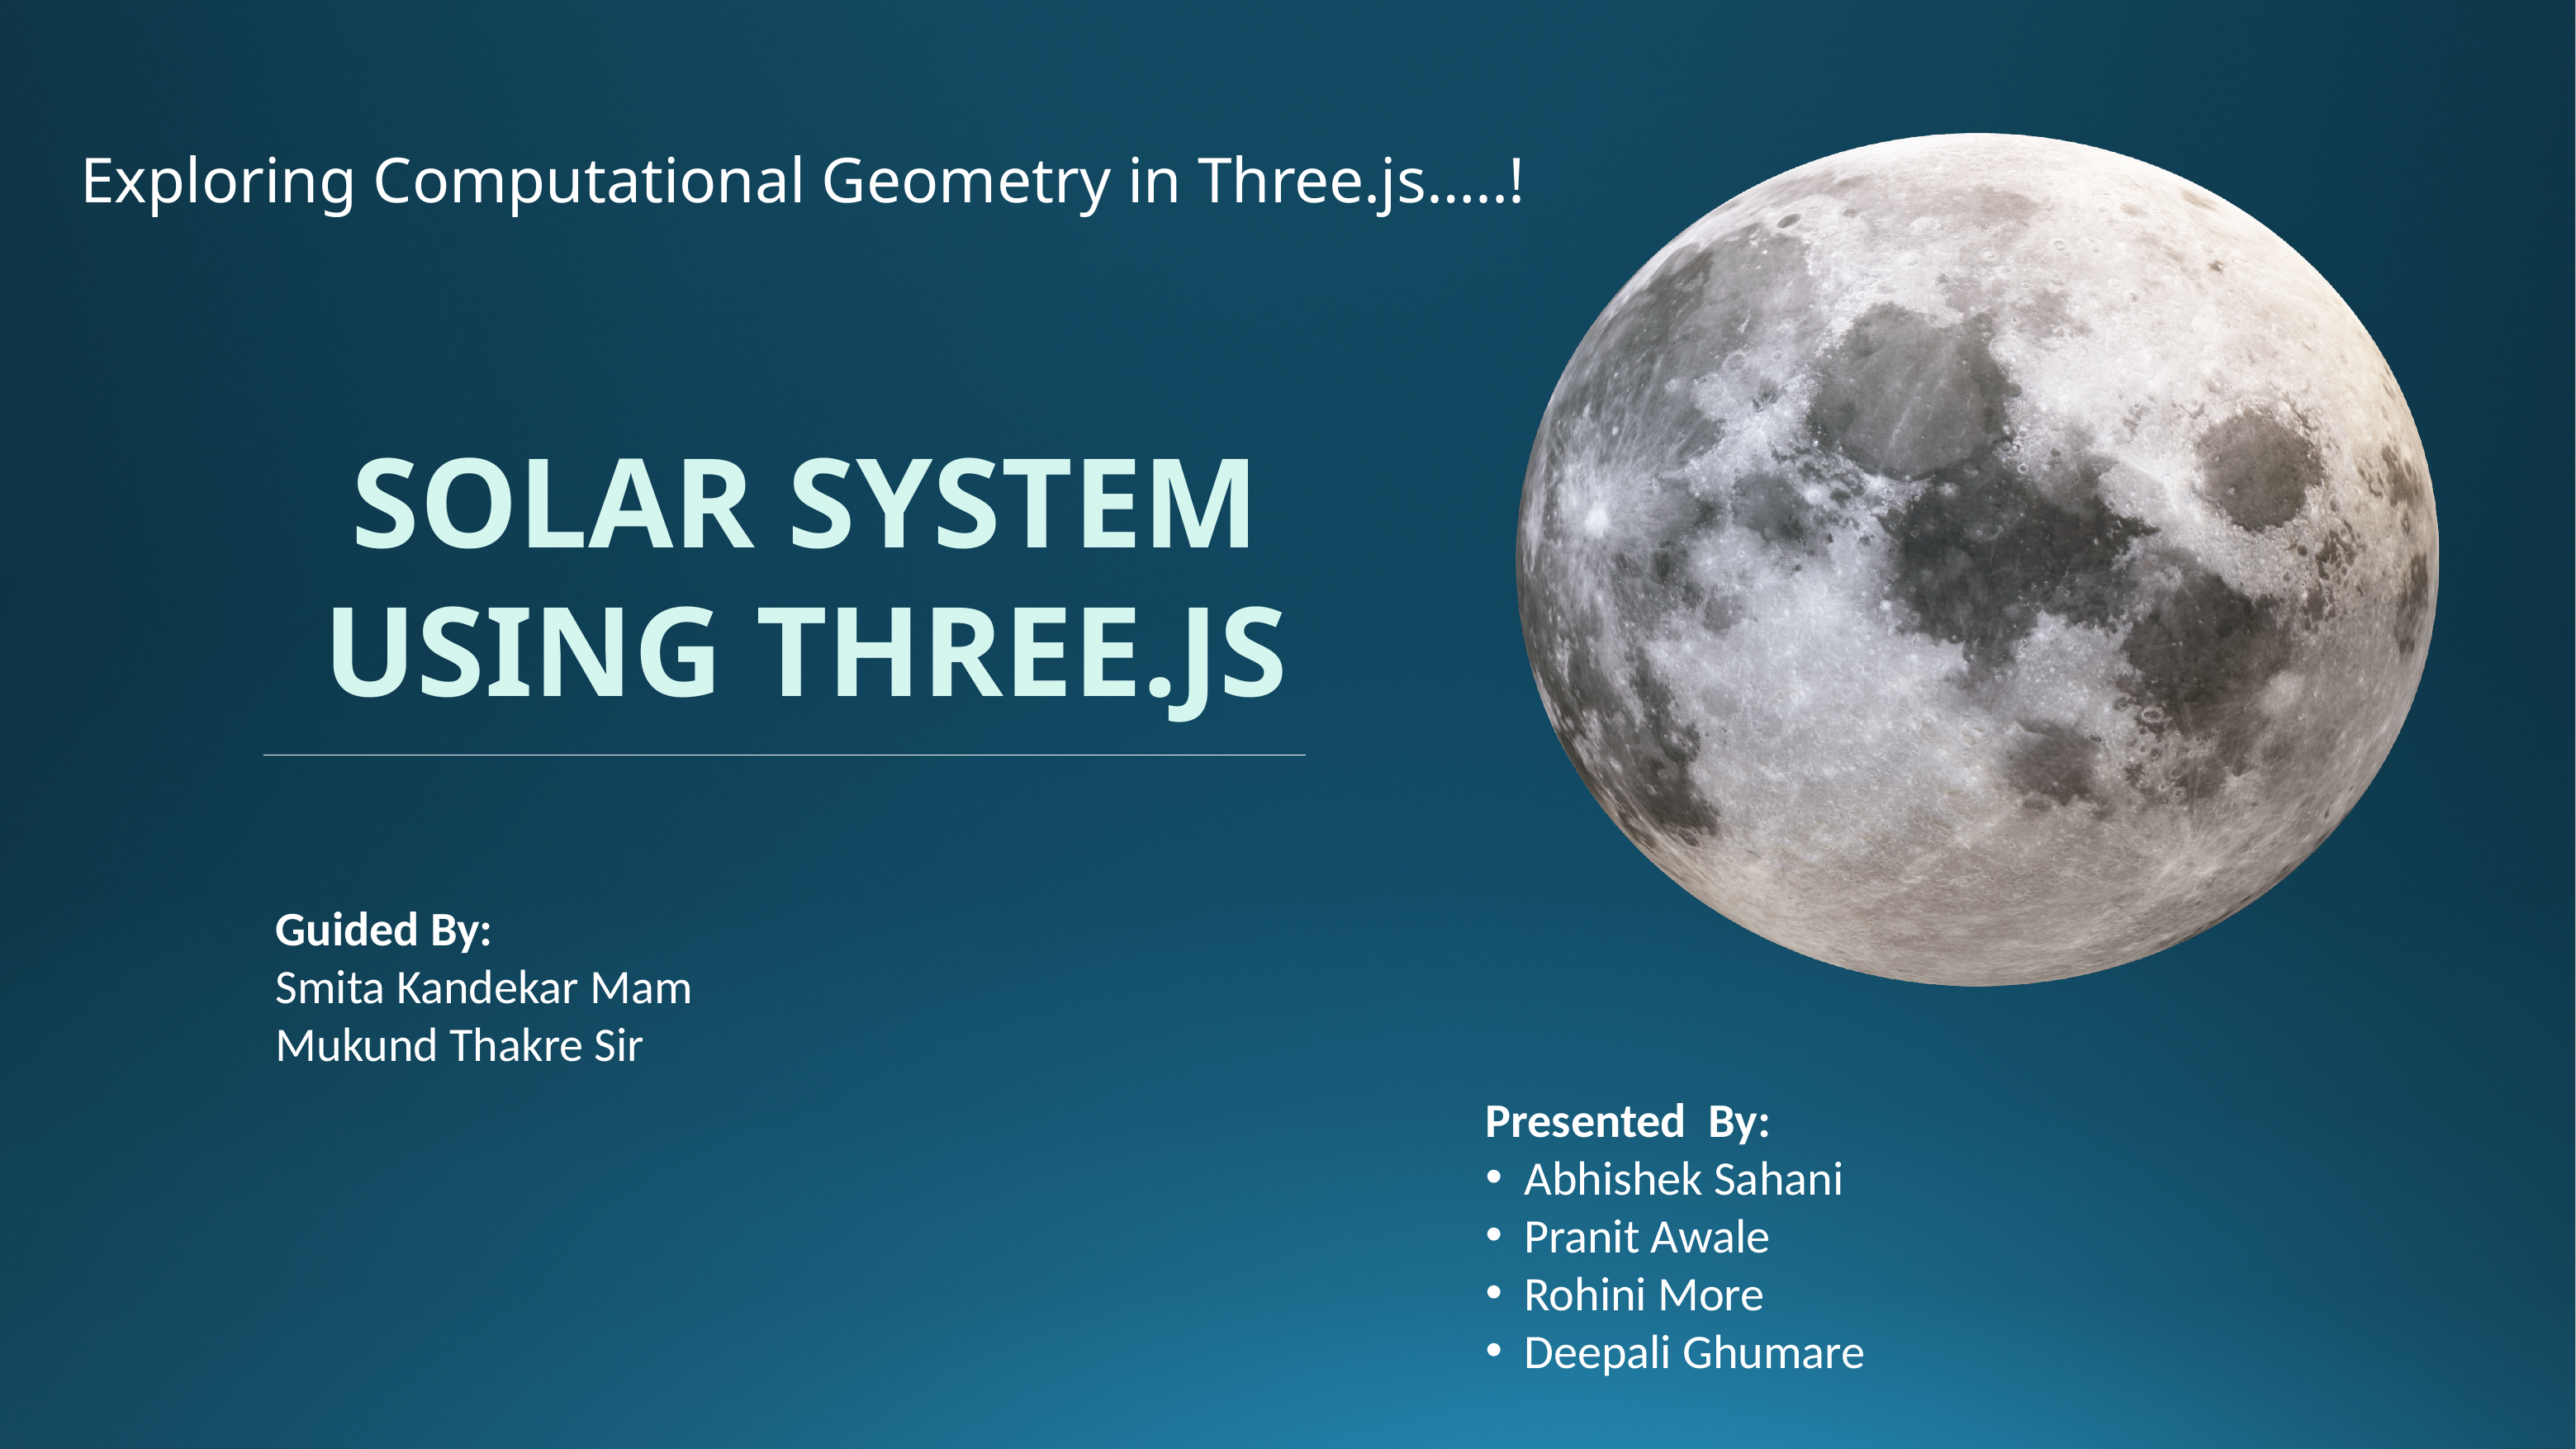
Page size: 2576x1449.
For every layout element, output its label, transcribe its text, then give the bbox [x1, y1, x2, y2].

text_box Exploring Computational Geometry in Three.js…..! [68, 135, 1511, 244]
text_box Presented By: Abhishek Sahani Pranit Awale Rohini More Deepali Ghumare [1473, 1082, 2576, 1385]
text_box Guided By: Smita Kandekar Mam Mukund Thakre Sir [263, 891, 1577, 1077]
picture [0, 0, 2576, 1449]
text_box SOLAR SYSTEM USING THREE.JS [155, 422, 1454, 722]
